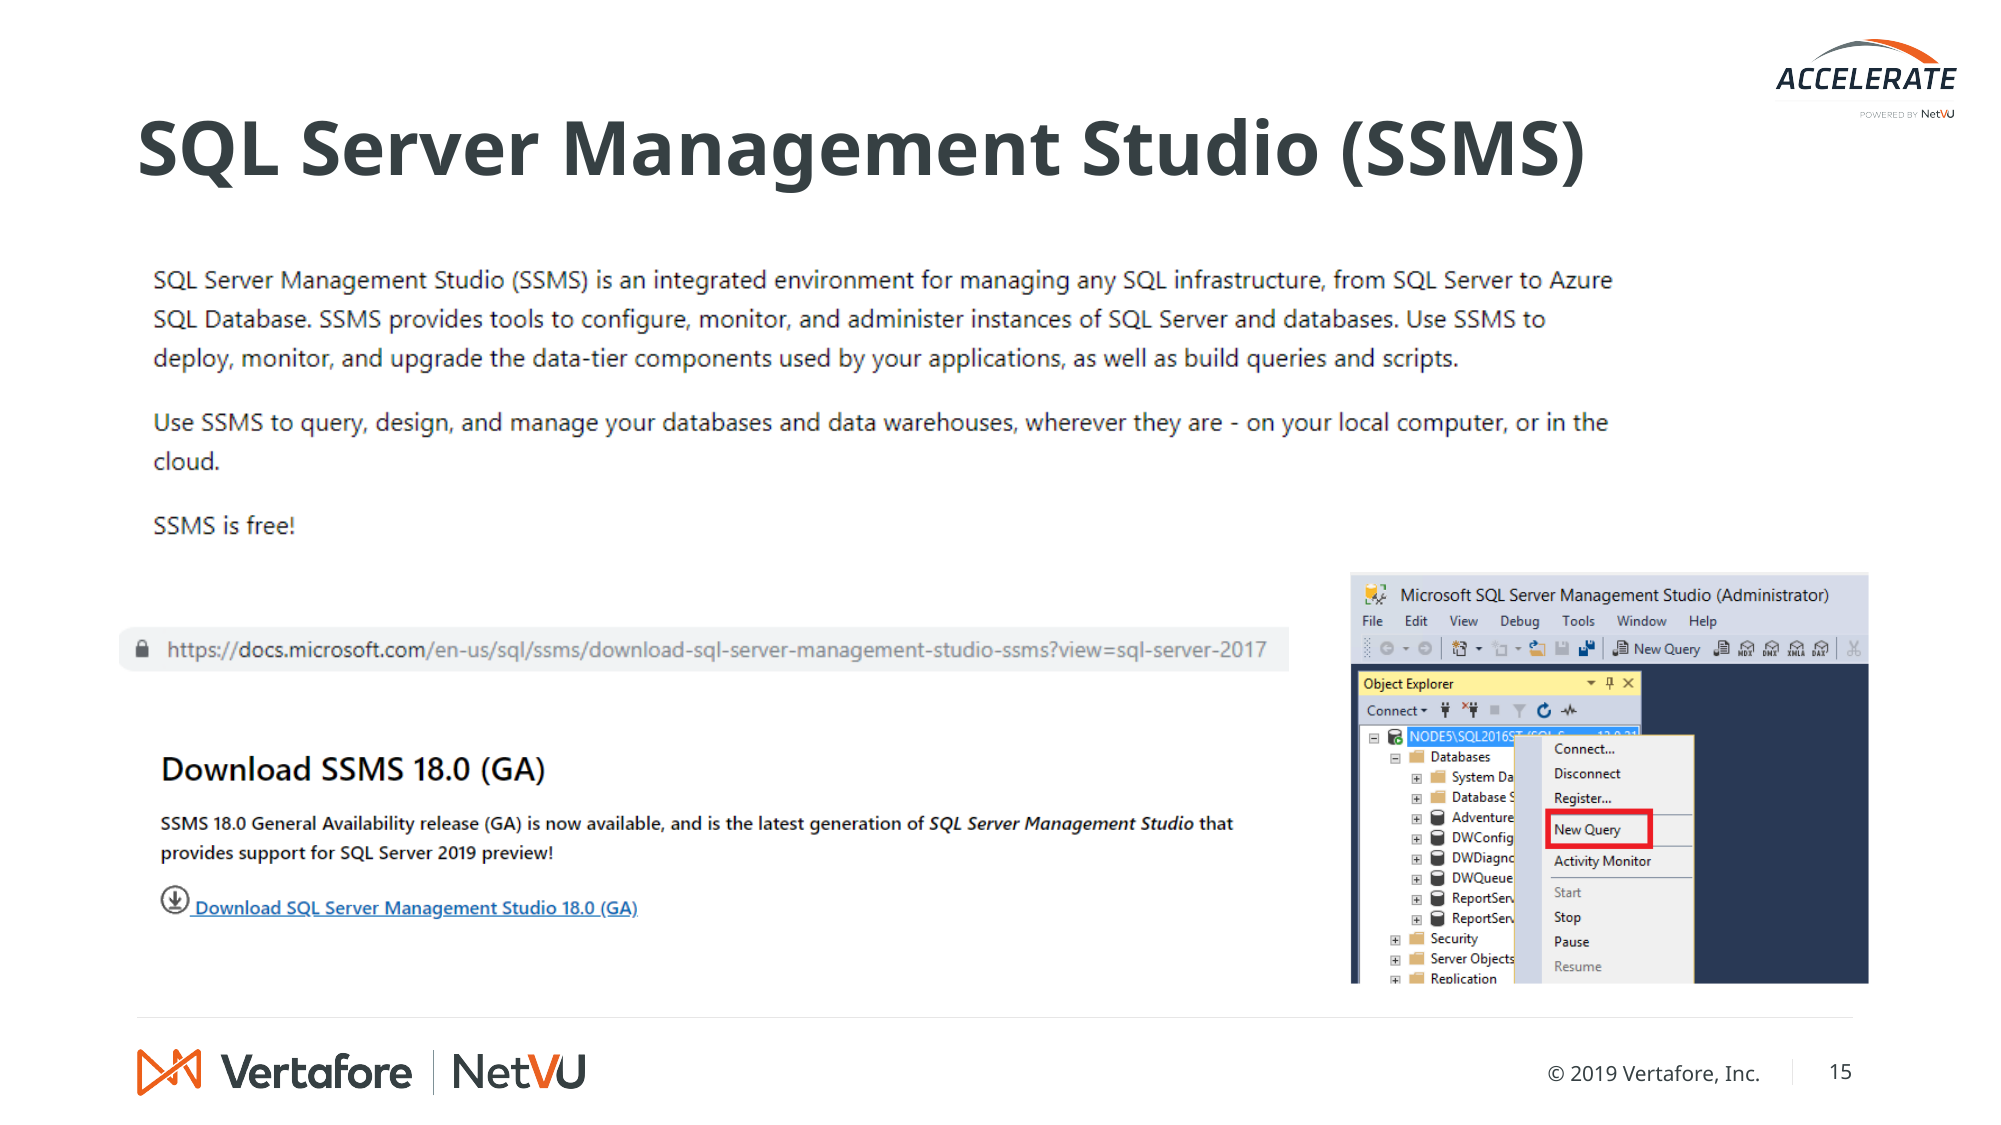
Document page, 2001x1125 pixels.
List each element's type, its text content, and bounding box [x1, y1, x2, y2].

footer © 2019 Vertafore, Inc. [1490, 1042, 1776, 1103]
picture [127, 248, 1652, 550]
picture [454, 1054, 585, 1089]
picture [1350, 572, 1872, 987]
picture [137, 1049, 412, 1096]
slide_number 15 [1809, 1042, 1872, 1103]
picture [119, 621, 1289, 678]
picture [156, 749, 1251, 932]
title SQL Server Management Studio (SSMS) [122, 103, 1652, 321]
picture [1775, 39, 1957, 118]
